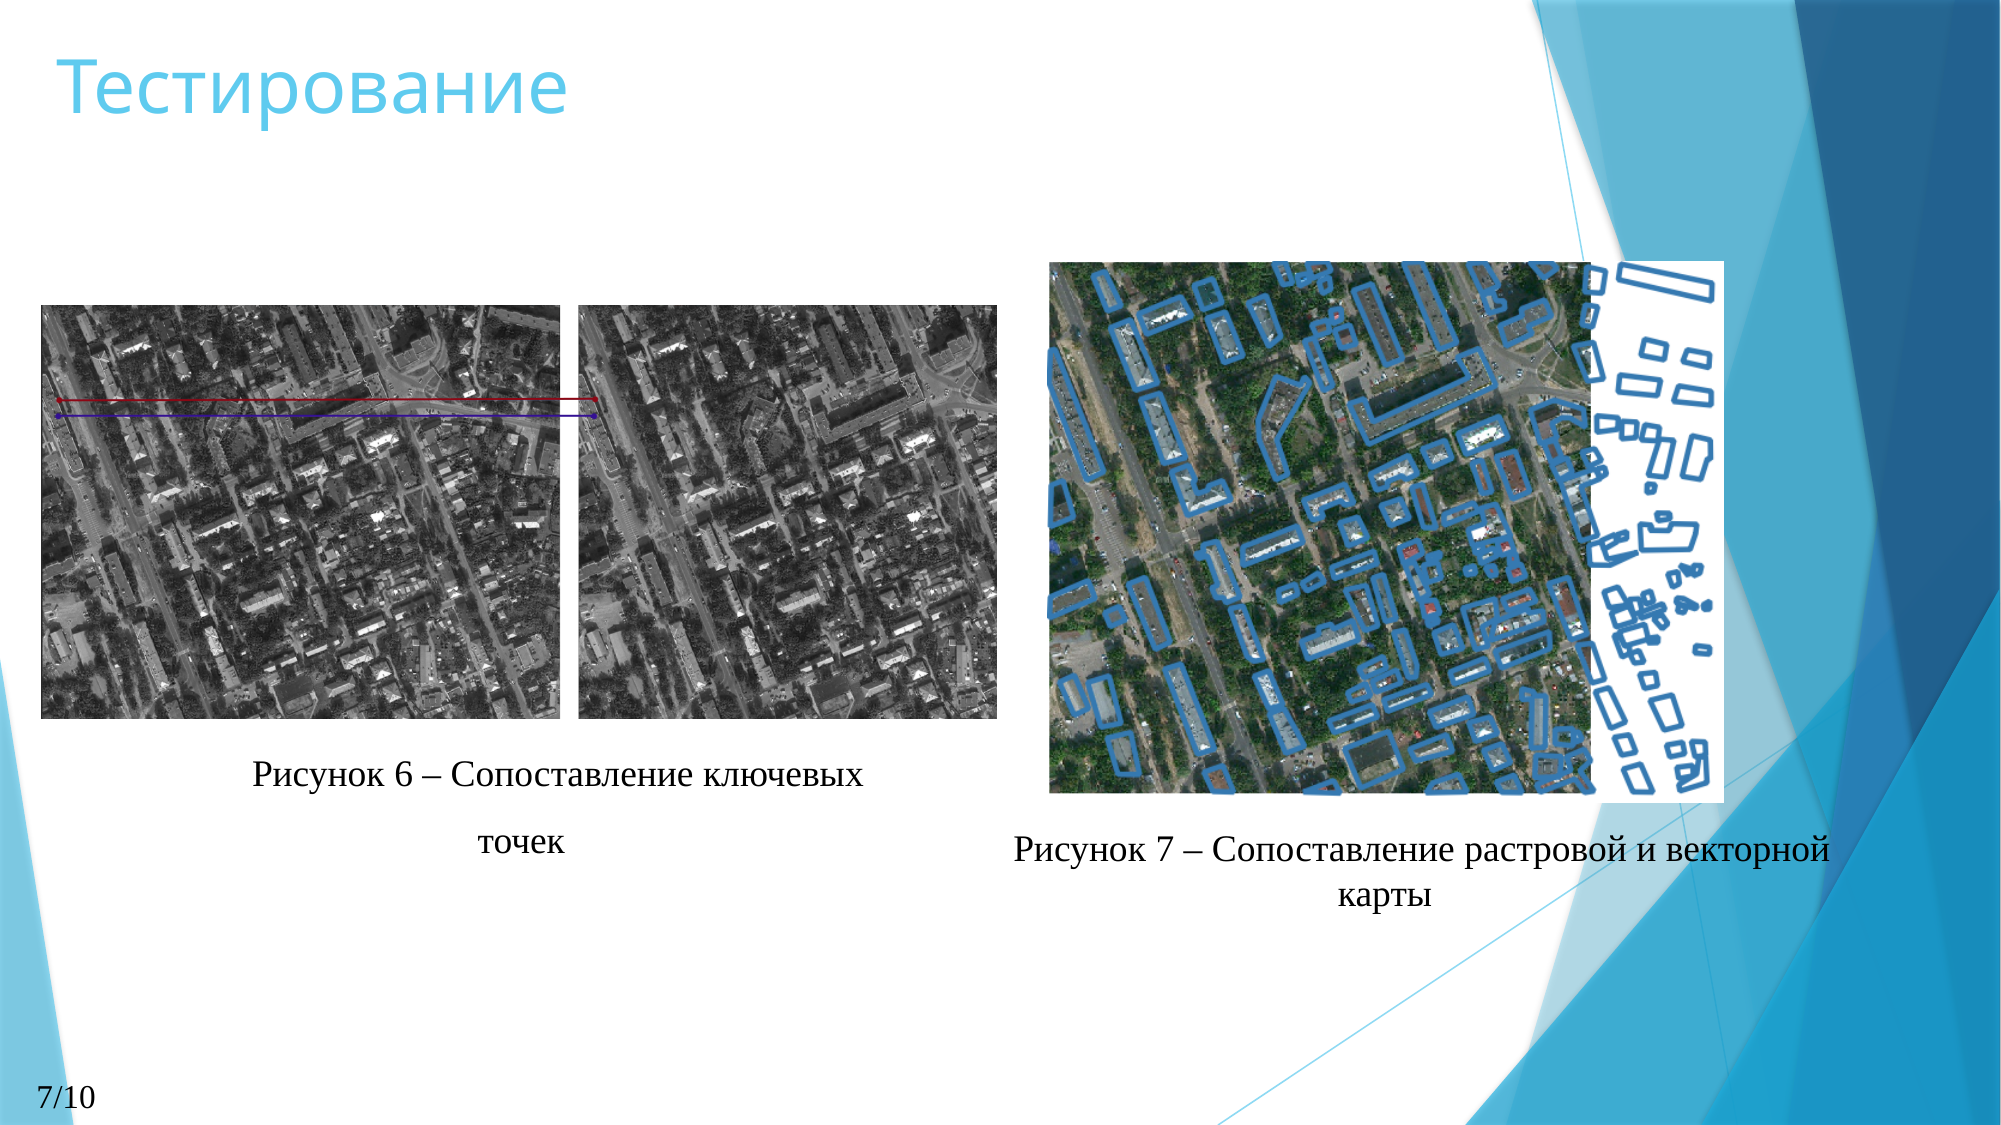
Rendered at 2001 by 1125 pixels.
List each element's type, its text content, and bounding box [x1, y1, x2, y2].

text_box Рисунок 7 – Сопоставление растровой и векторной карты [885, 816, 1885, 922]
slide_number 7/10 [0, 1065, 112, 1125]
title Тестирование [41, 30, 1452, 248]
picture [1046, 260, 1724, 803]
picture [41, 304, 998, 720]
text_box Рисунок 6 – Сопоставление ключевых точек [151, 727, 891, 802]
